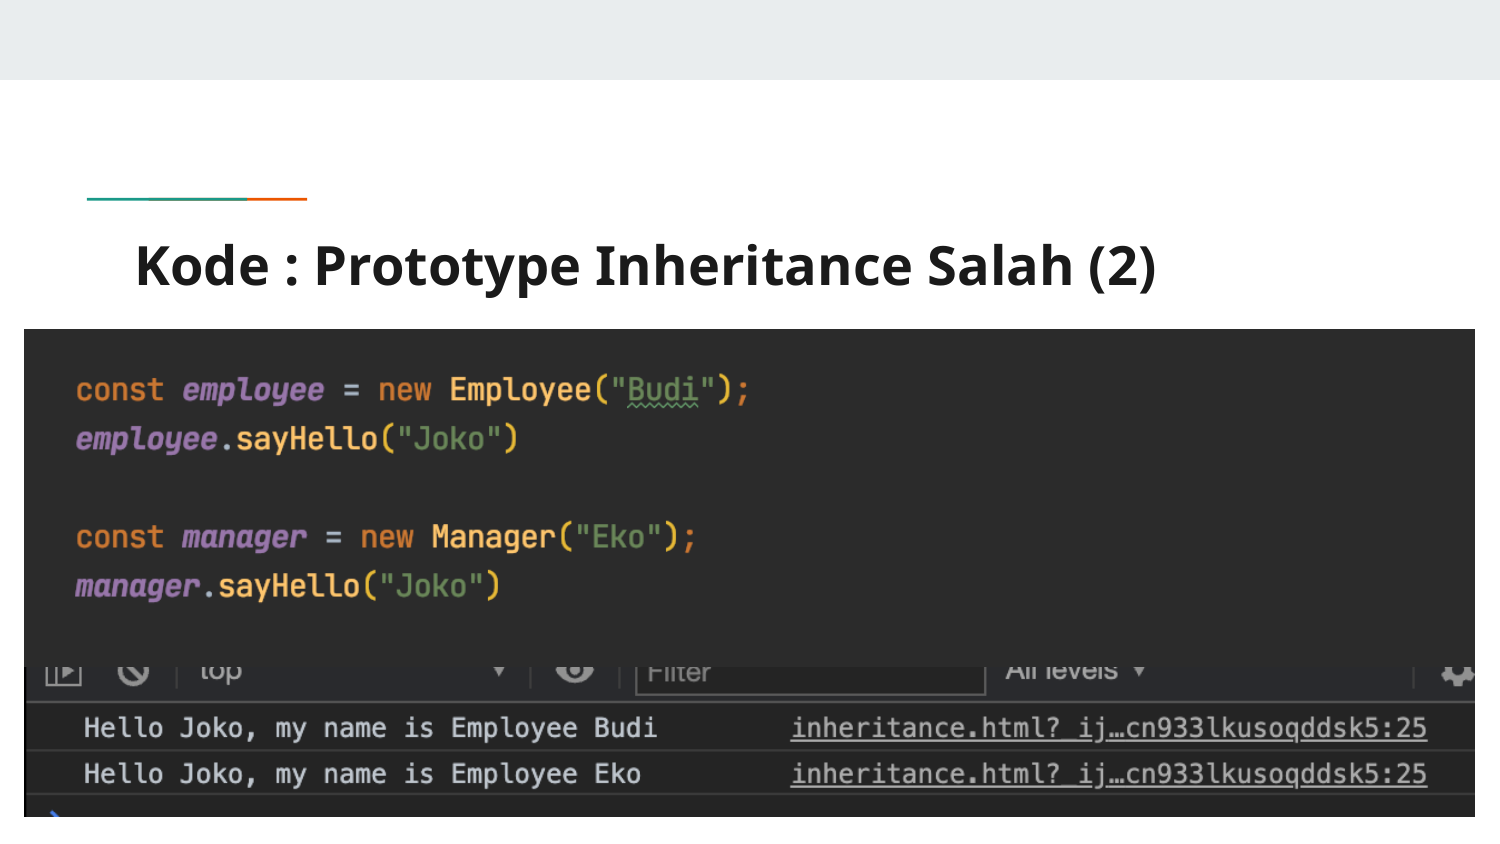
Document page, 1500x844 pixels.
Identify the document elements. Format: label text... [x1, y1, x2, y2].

title Kode : Prototype Inheritance Salah (2) [119, 216, 1381, 305]
picture [24, 328, 1476, 817]
